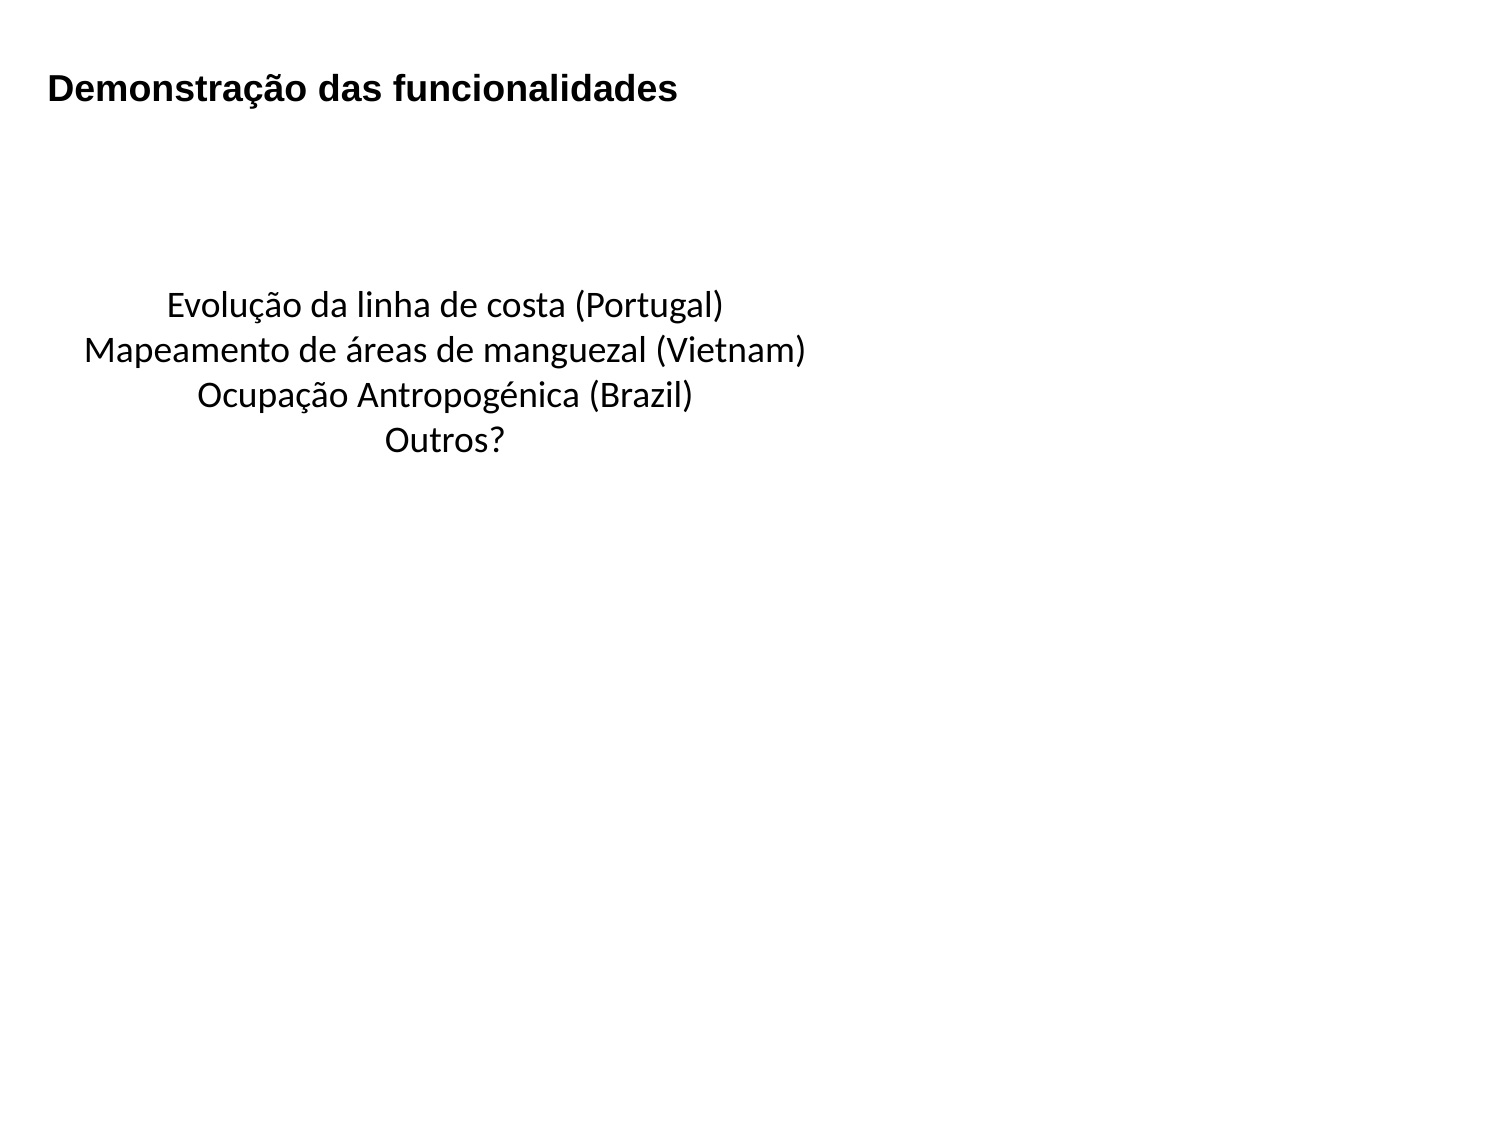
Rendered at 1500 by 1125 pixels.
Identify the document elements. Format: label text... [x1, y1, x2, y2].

text_box Evolução da linha de costa (Portugal) Mapeamento de áreas de manguezal (Vietnam) Ocupação Antropogénica (Brazil) Outros? [69, 273, 822, 513]
text_box Demonstração das funcionalidades [32, 56, 694, 116]
